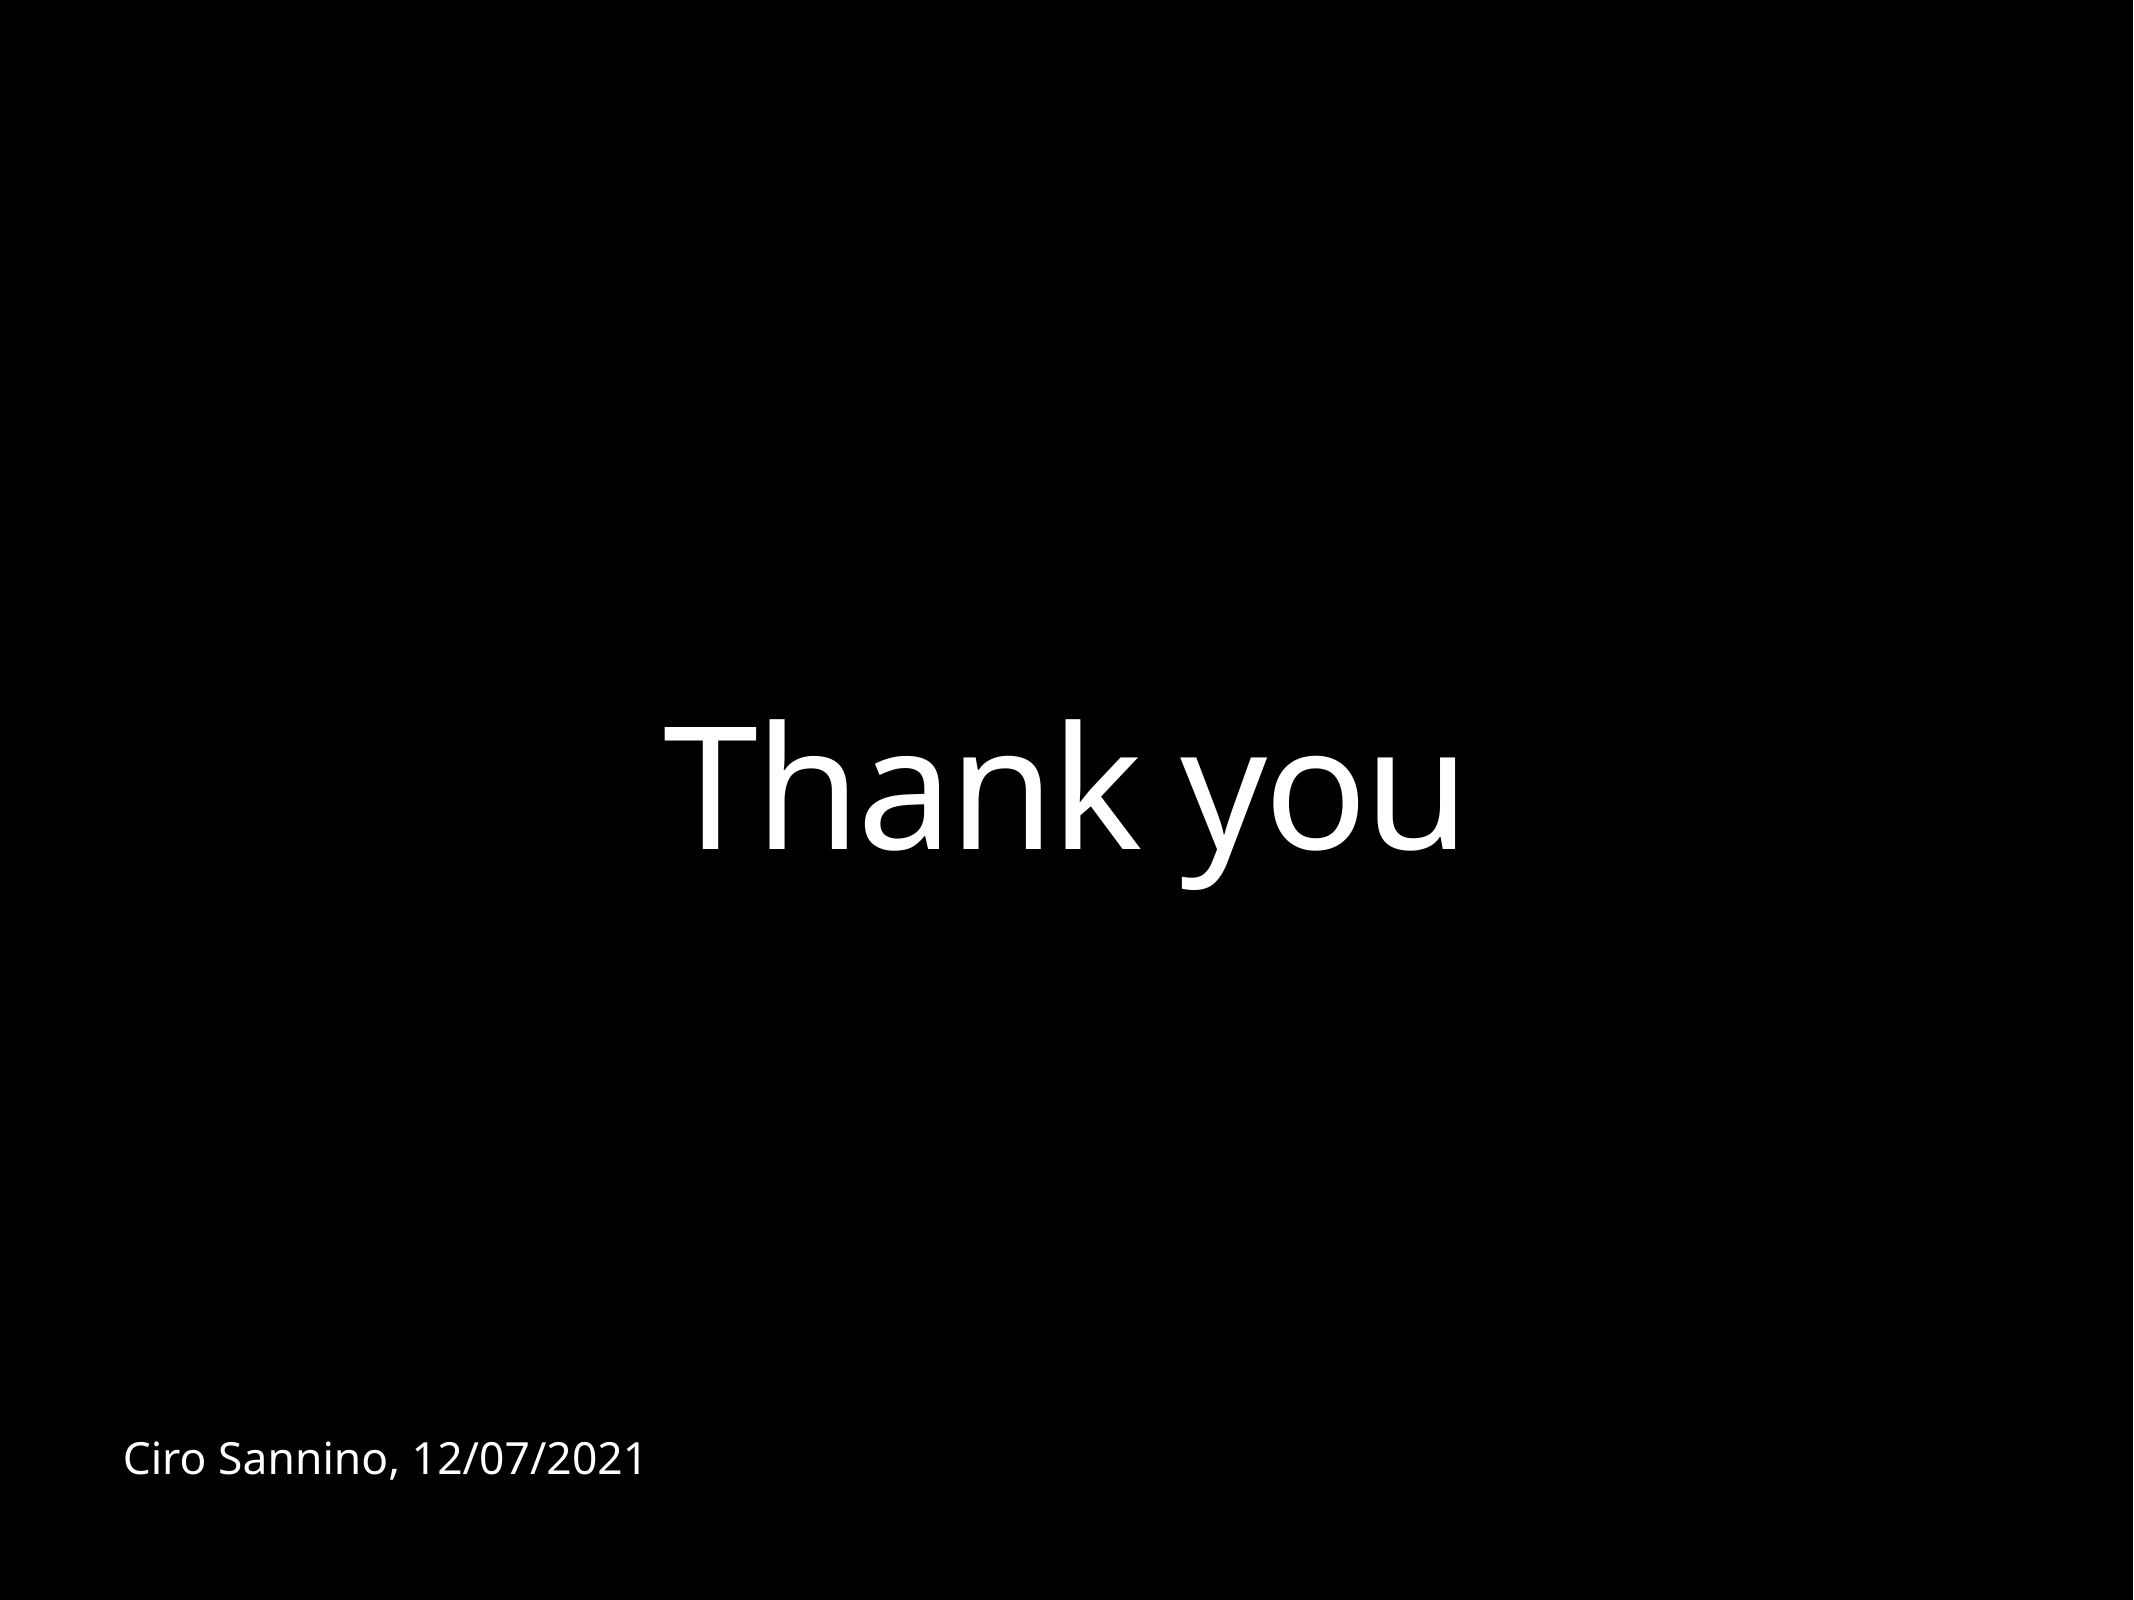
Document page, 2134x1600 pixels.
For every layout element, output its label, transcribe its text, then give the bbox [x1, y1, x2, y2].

list Thank you [114, 584, 2020, 1016]
text_box Ciro Sannino, 12/07/2021 [114, 1416, 2019, 1492]
